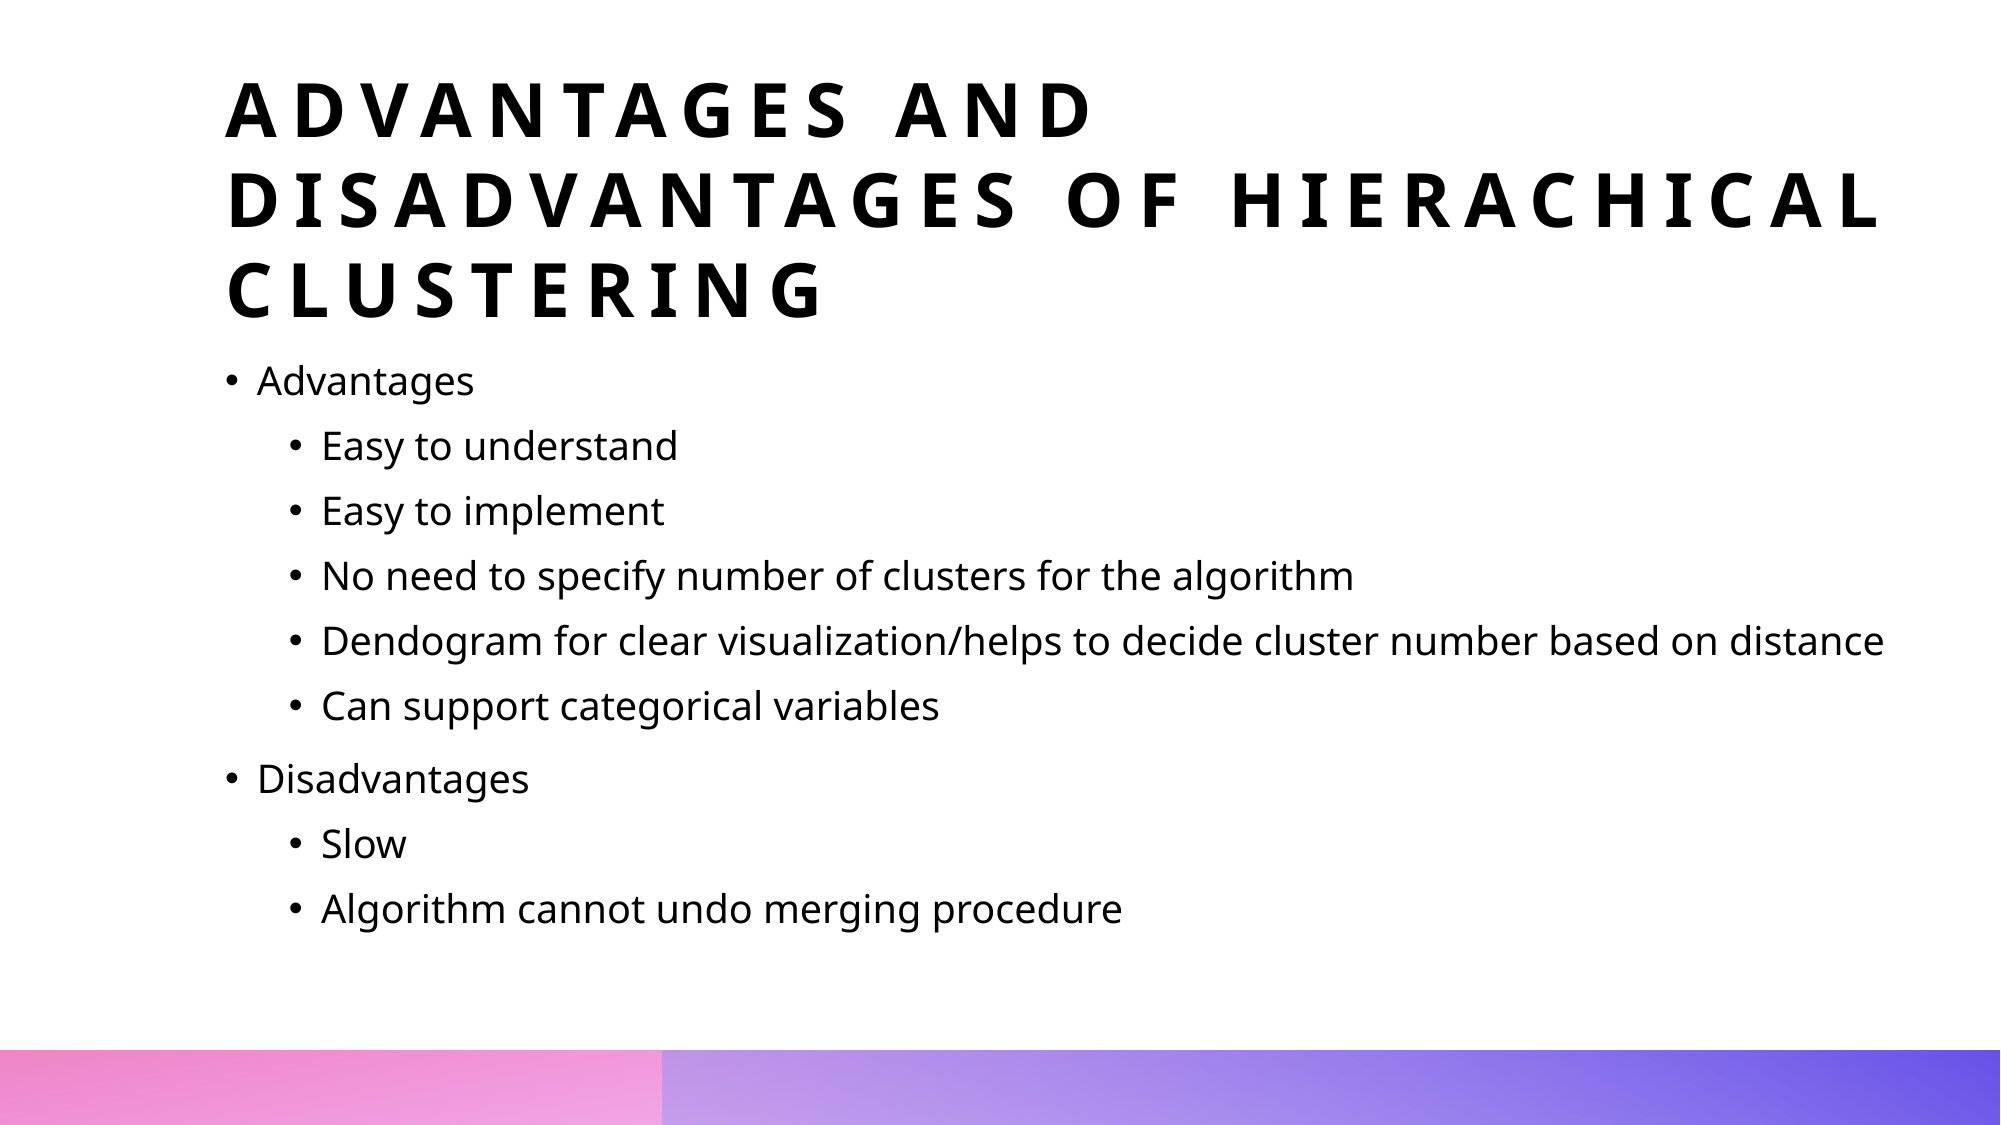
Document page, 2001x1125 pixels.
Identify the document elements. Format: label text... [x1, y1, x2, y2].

list Advantages Easy to understand Easy to implement No need to specify number of clusters for the algorithm Dendogram for clear visualization/helps to decide cluster number based on distance Can support categorical variables Disadvantages Slow Algorithm cannot undo merging procedure [225, 346, 1905, 996]
title Advantages and Disadvantages of hierachical Clustering [225, 130, 1905, 333]
